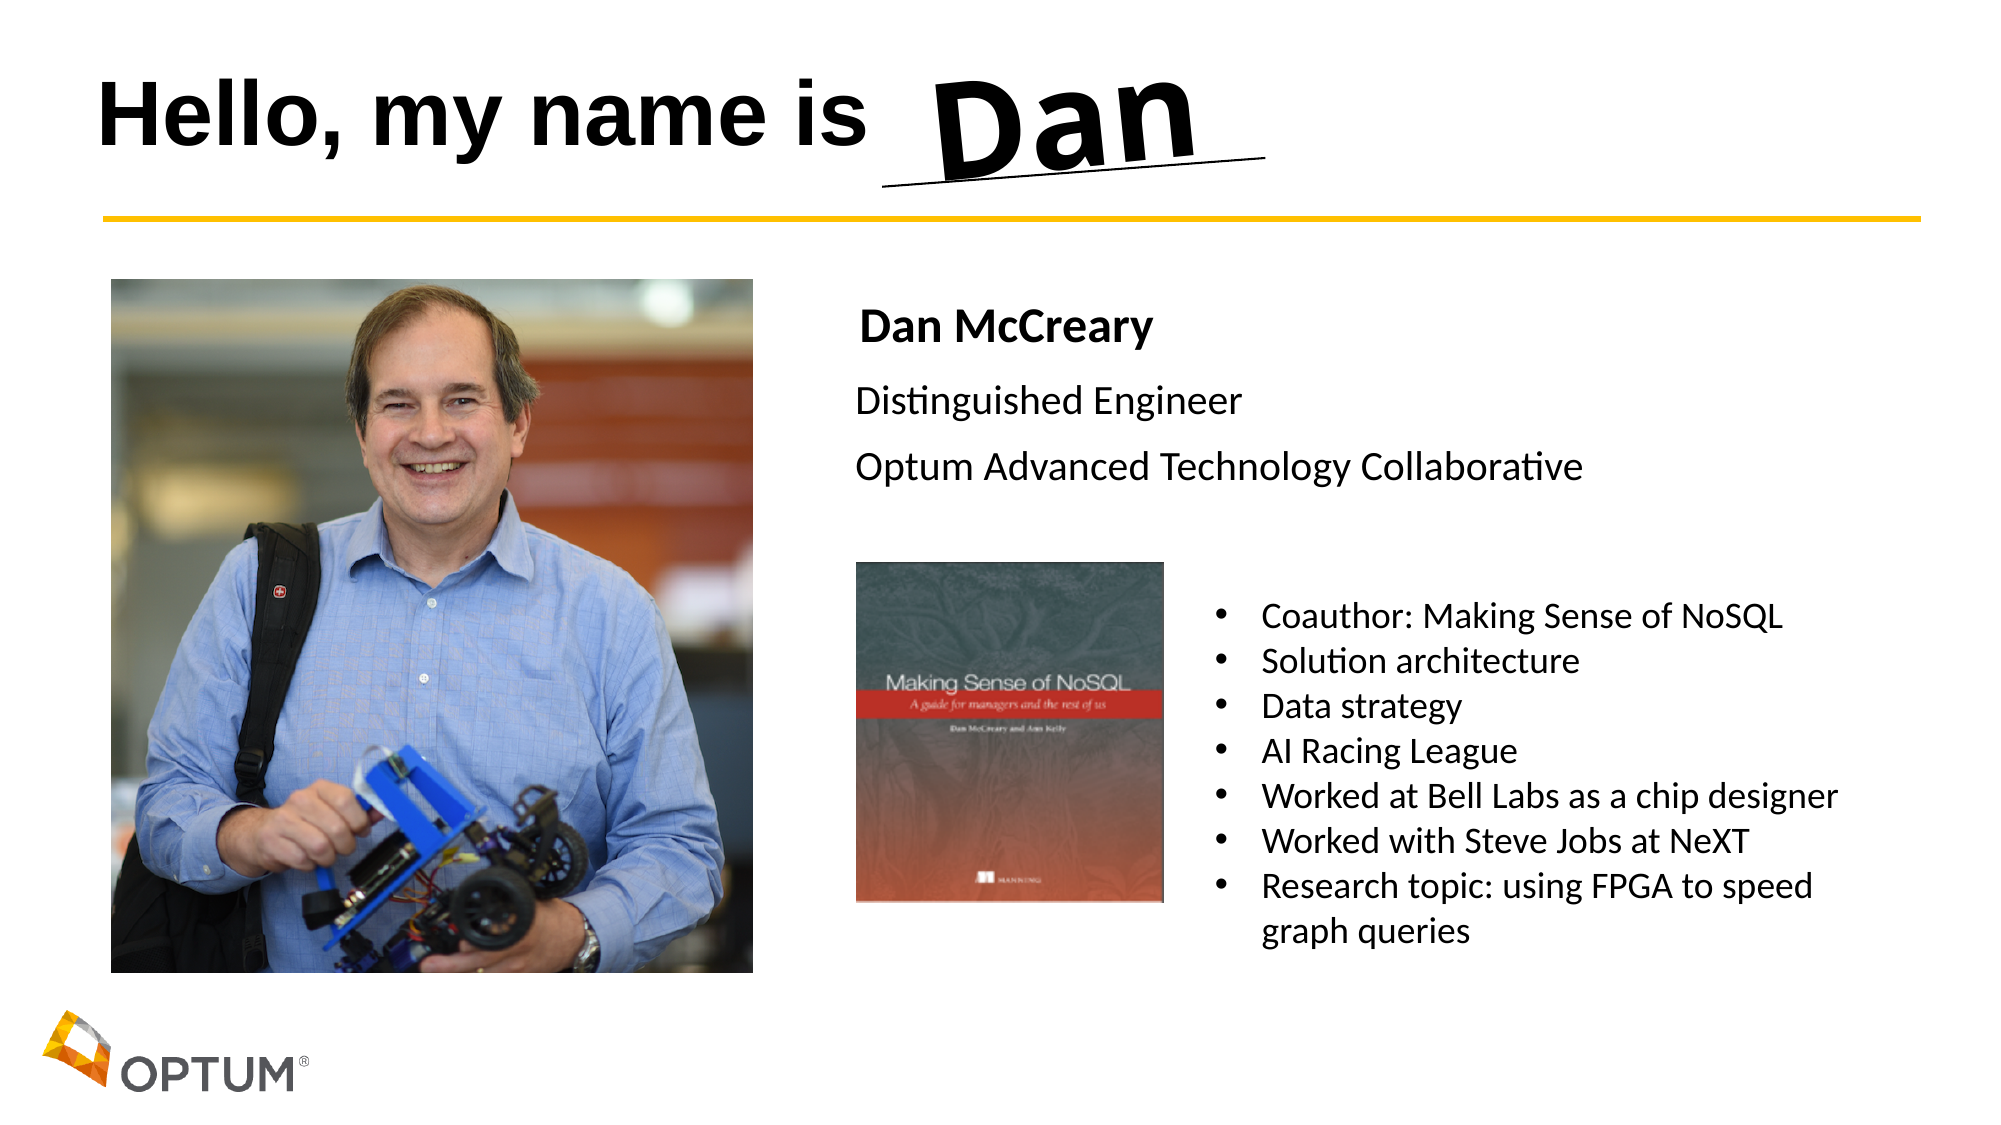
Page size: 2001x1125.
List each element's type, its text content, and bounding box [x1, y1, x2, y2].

text_box Dan [934, 187, 1174, 224]
text_box Dan [918, 9, 1170, 157]
title Hello, my name is [81, 39, 934, 194]
text_box Coauthor: Making Sense of NoSQL Solution architecture Data strategy AI Racing League Worked at Bell Labs as a chip designer Worked with Steve Jobs at NeXT Research topic: using FPGA to speed graph queries [1200, 583, 1861, 958]
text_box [882, 157, 1266, 187]
list Distinguished Engineer Optum Advanced Technology Collaborative [840, 370, 1691, 542]
title Hello, my name is [1158, 39, 1933, 194]
picture [37, 1006, 312, 1093]
text_box Dan McCreary [844, 284, 1169, 360]
picture [111, 279, 753, 973]
picture [856, 562, 1164, 903]
